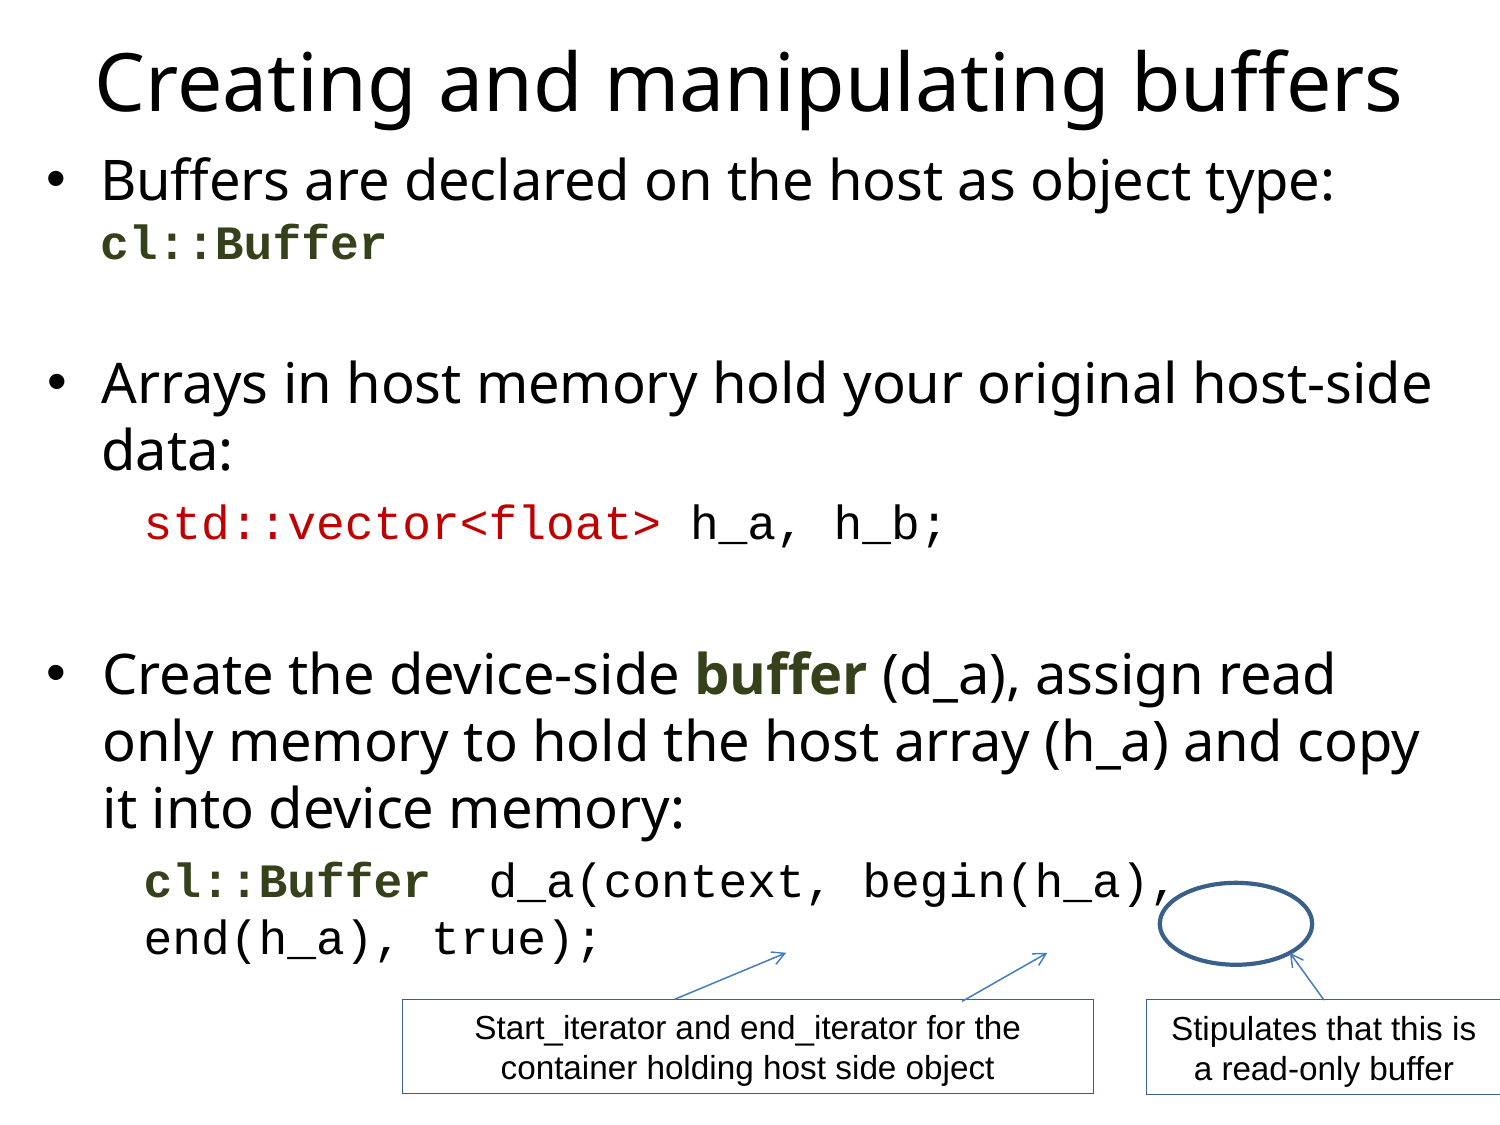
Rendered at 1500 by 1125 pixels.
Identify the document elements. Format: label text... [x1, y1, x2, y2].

text_box [1157, 880, 1315, 967]
list Buffers are declared on the host as object type: cl::Buffer Arrays in host memory hold your original host-side data: std::vector<float> h_a, h_b; Create the device-side buffer (d_a), assign read only memory to hold the host array (h_a) and copy it into device memory: cl::Buffer d_a(context, begin(h_a), end(h_a), true); [31, 137, 1473, 977]
text_box Stipulates that this is a read-only buffer [1146, 999, 1500, 1095]
text_box Start_iterator and end_iterator for the container holding host side object [402, 999, 1094, 1094]
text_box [961, 952, 1048, 1002]
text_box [1289, 952, 1325, 1001]
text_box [674, 952, 787, 1000]
title Creating and manipulating buffers [75, 0, 1425, 137]
